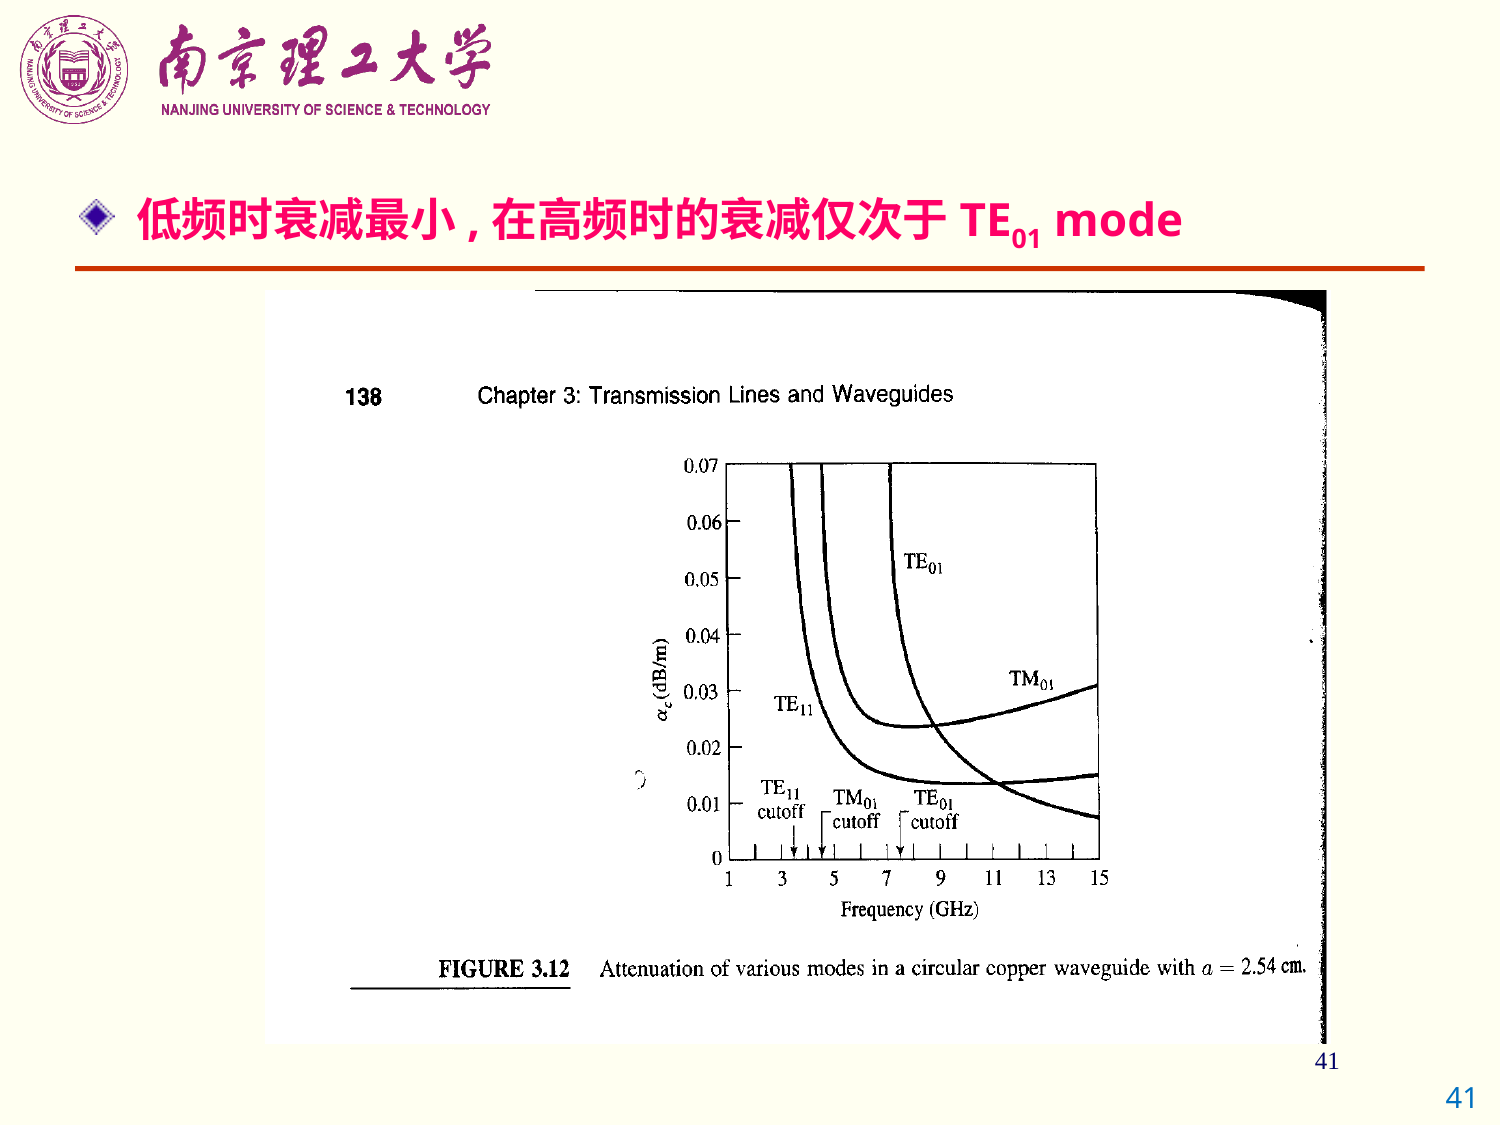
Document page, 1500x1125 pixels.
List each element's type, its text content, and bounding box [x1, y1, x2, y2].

picture [79, 199, 115, 235]
picture [17, 15, 491, 126]
slide_number 41 [1144, 1069, 1495, 1125]
picture [265, 290, 1331, 1044]
text_box 低频时衰减最小,在高频时的衰减仅次于TE01 mode [64, 184, 1376, 303]
